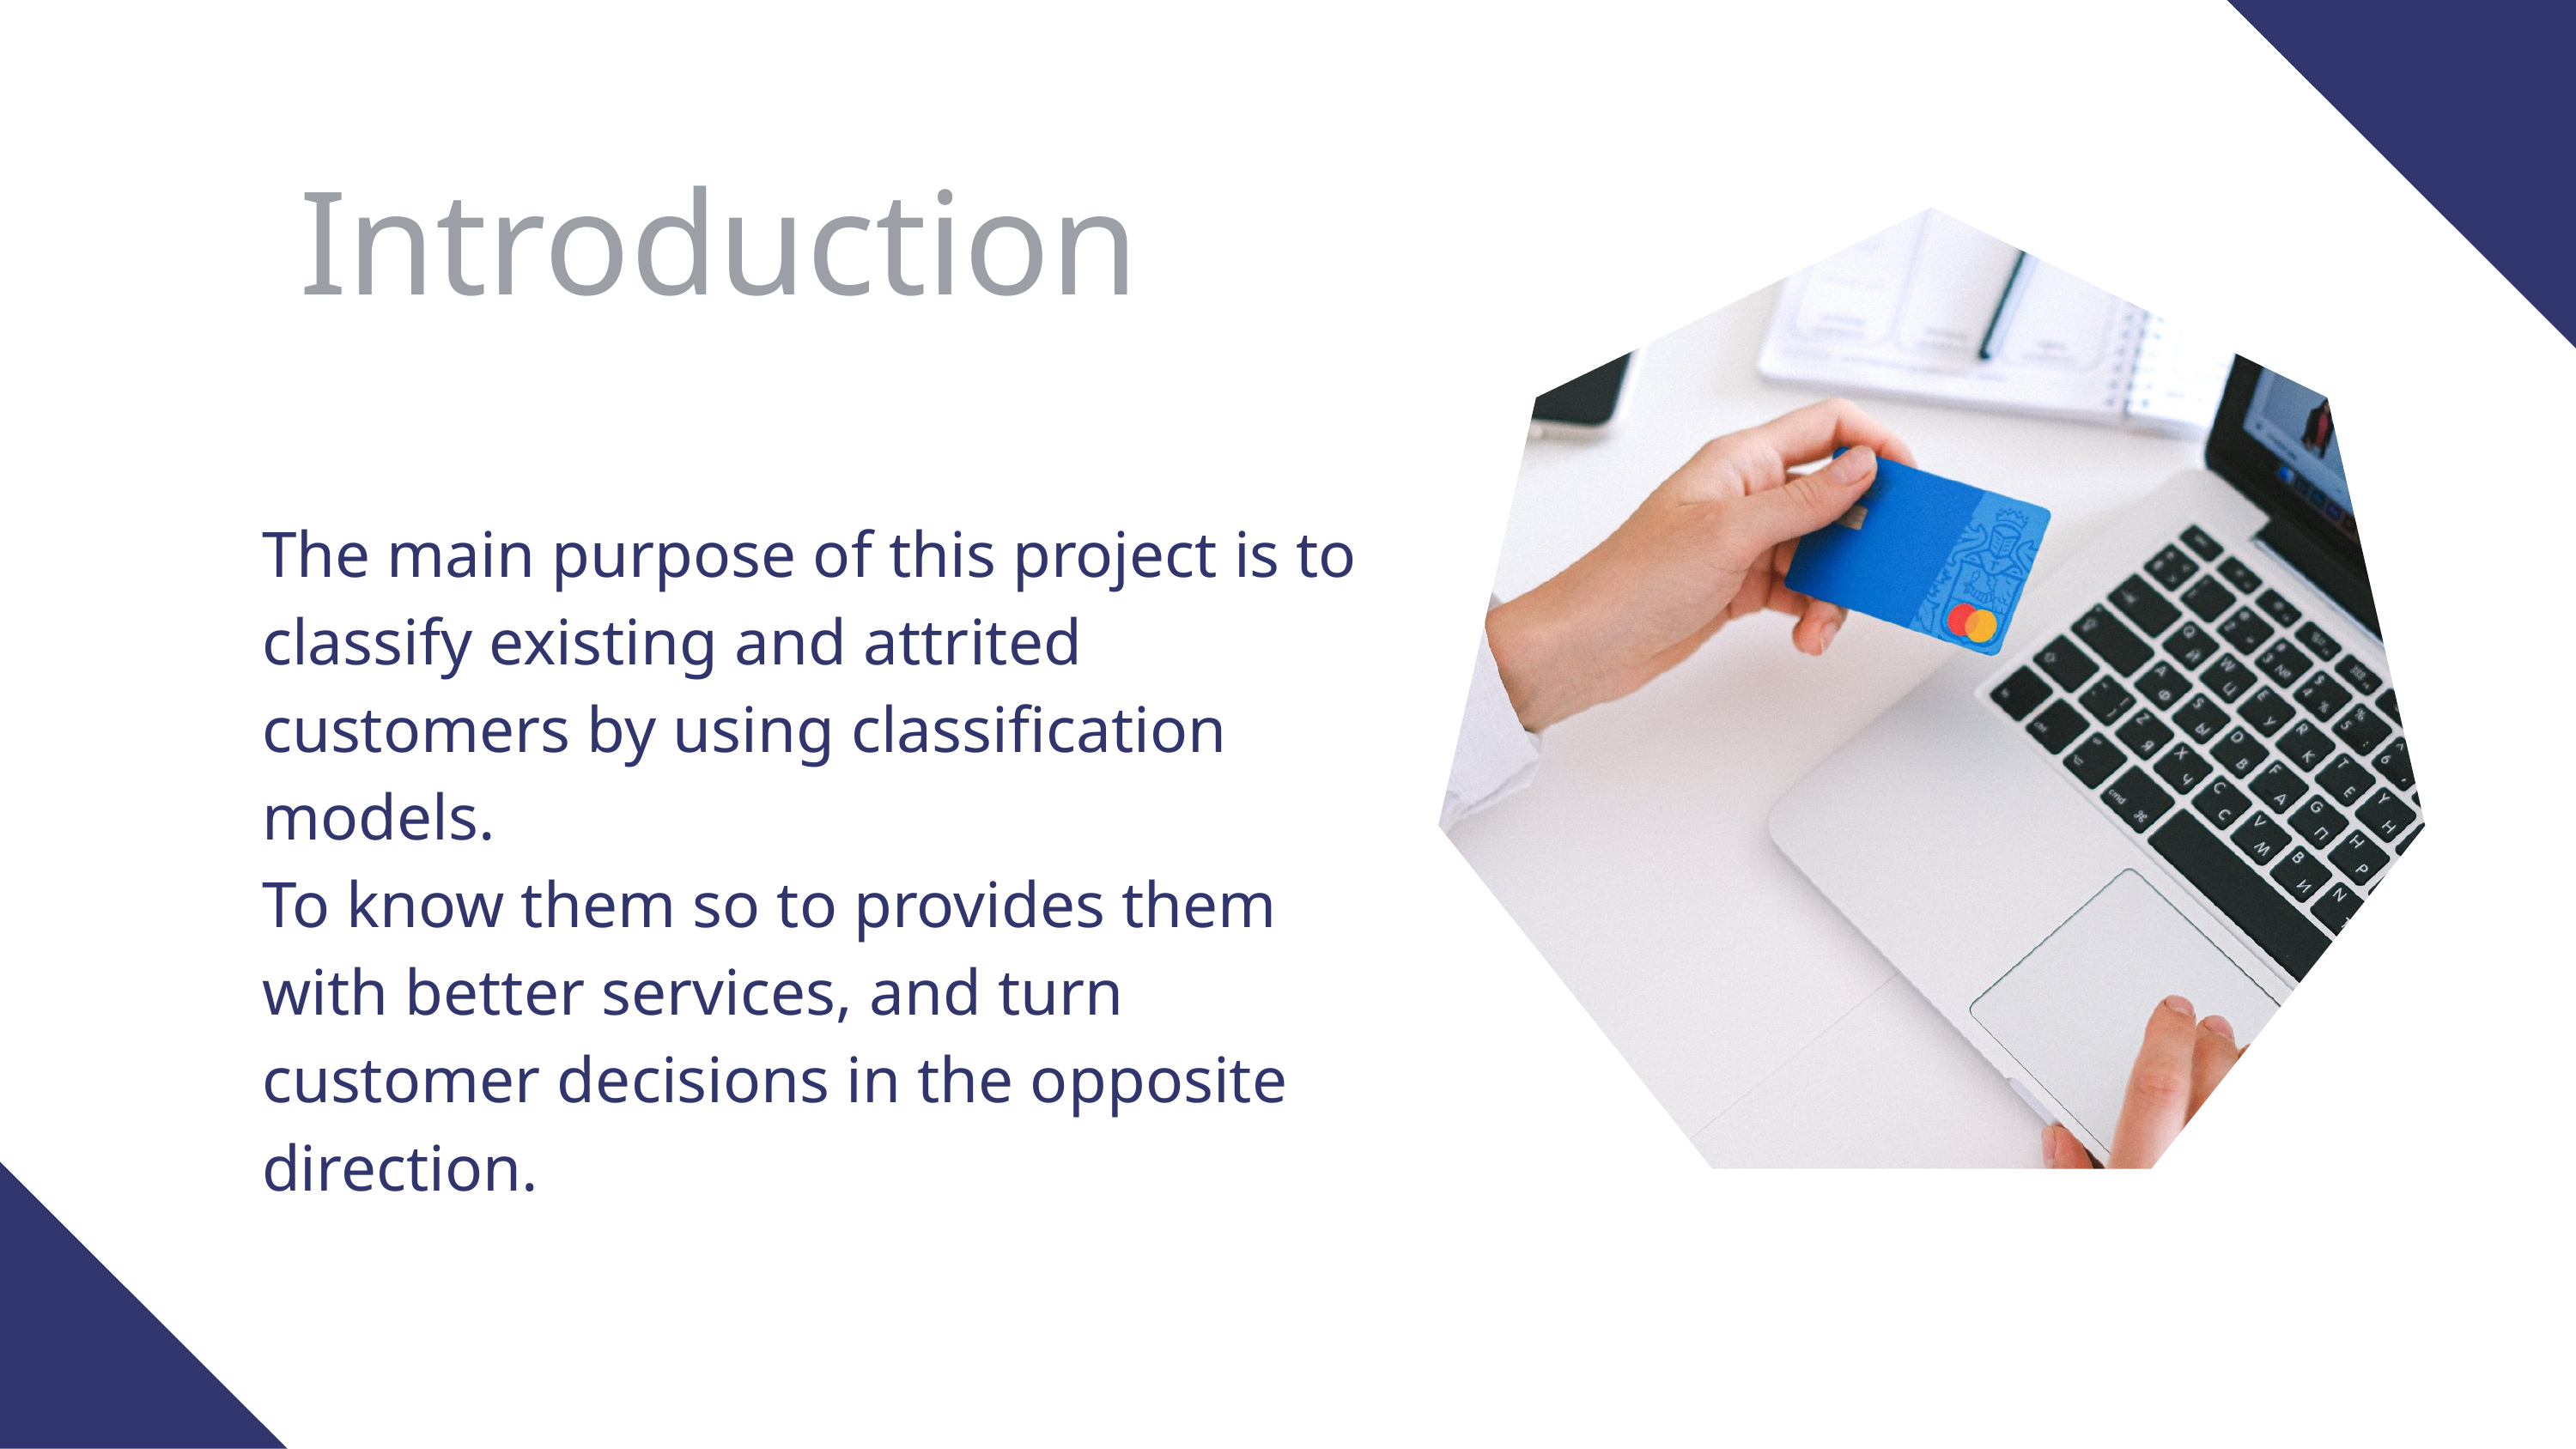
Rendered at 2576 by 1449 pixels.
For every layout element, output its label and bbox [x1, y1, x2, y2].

text_box [0, 1161, 288, 1449]
text_box [2227, 0, 2576, 349]
text_box [1431, 188, 2432, 1188]
text_box [261, 151, 1390, 1260]
